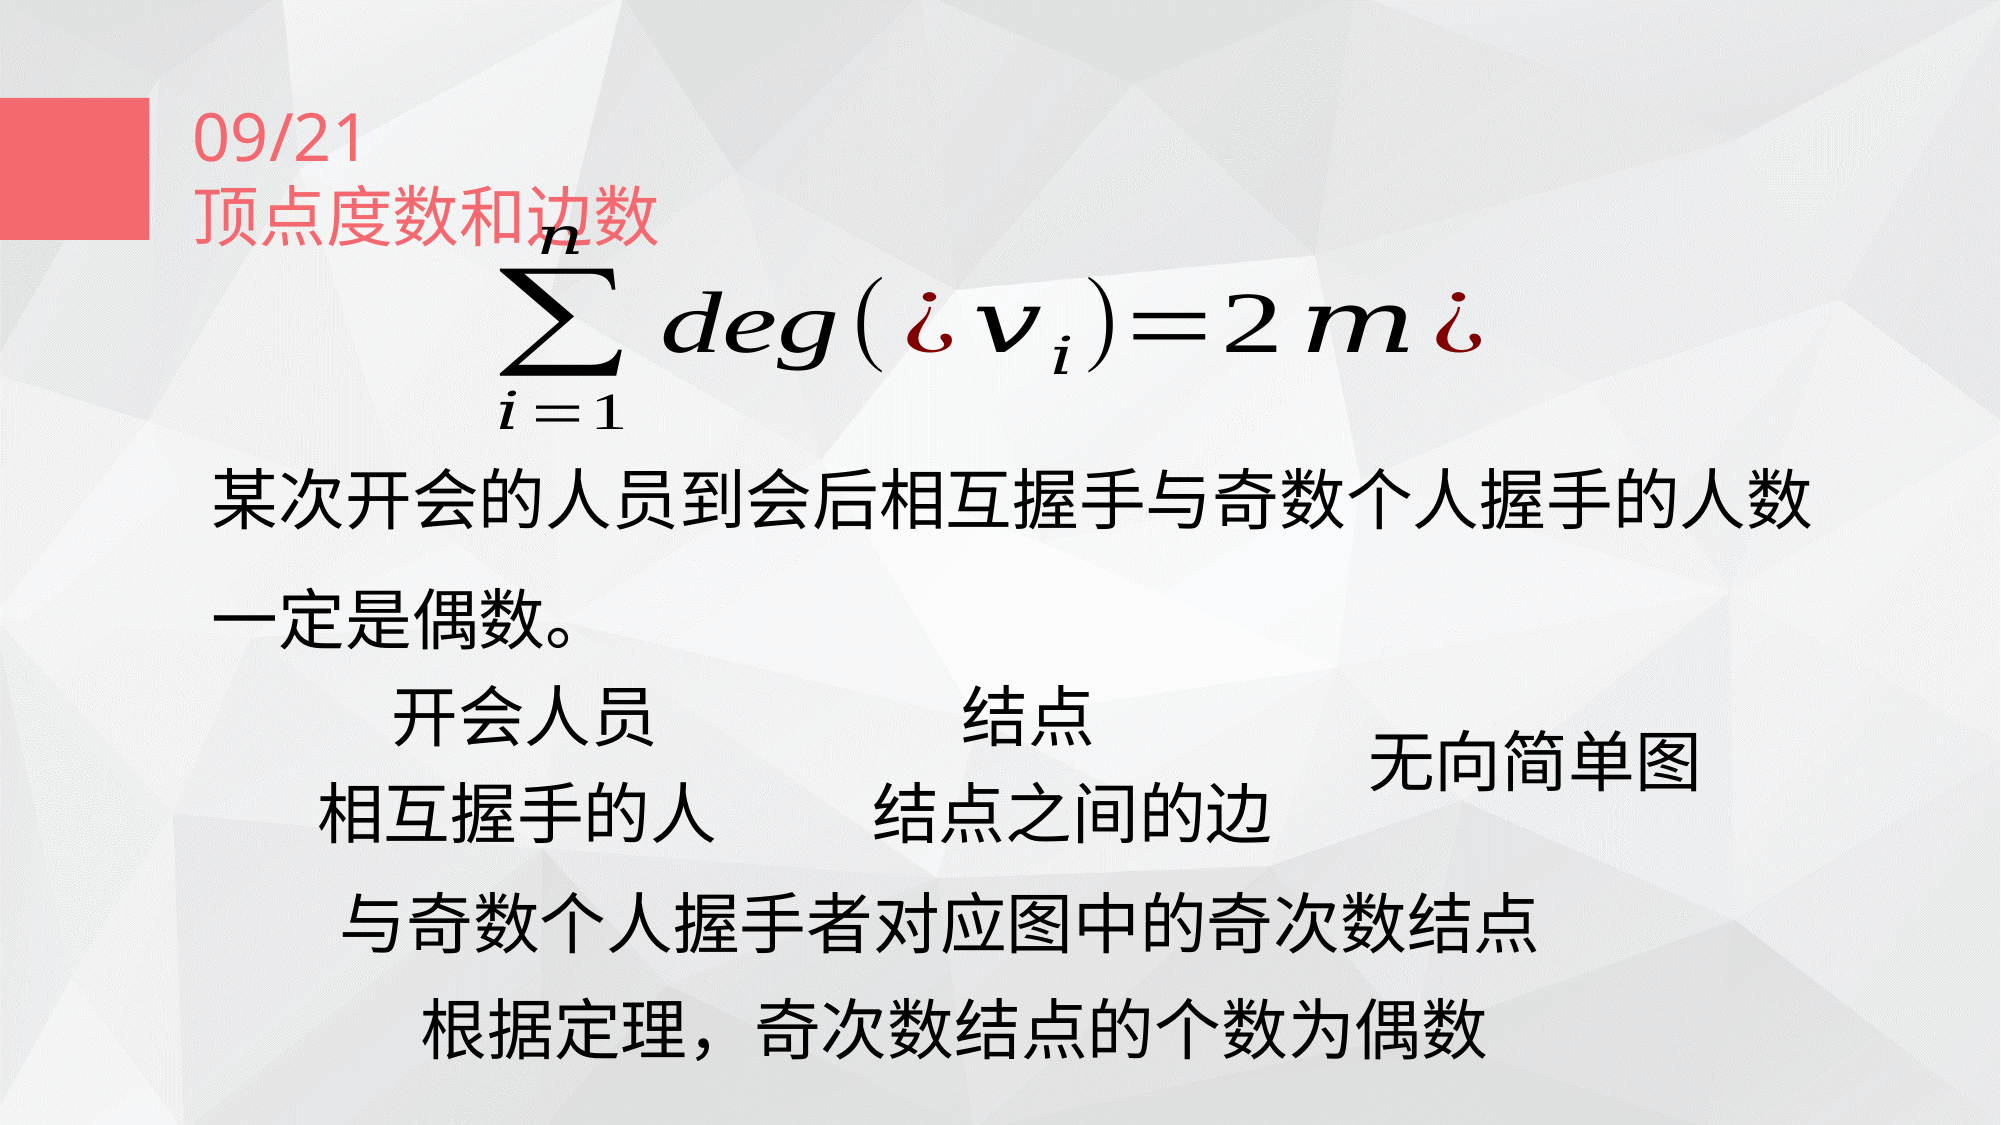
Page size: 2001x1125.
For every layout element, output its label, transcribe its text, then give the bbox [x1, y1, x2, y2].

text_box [297, 763, 1308, 861]
text_box 无向简单图 [1353, 712, 1744, 807]
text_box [360, 667, 1119, 763]
picture [0, 0, 2001, 1125]
text_box 根据定理，奇次数结点的个数为偶数 [405, 980, 1709, 1076]
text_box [0, 87, 1058, 265]
text_box 某次开会的人员到会后相互握手与奇数个人握手的人数一定是偶数。 [197, 410, 1860, 666]
text_box 与奇数个人握手者对应图中的奇次数结点 [324, 874, 1675, 970]
